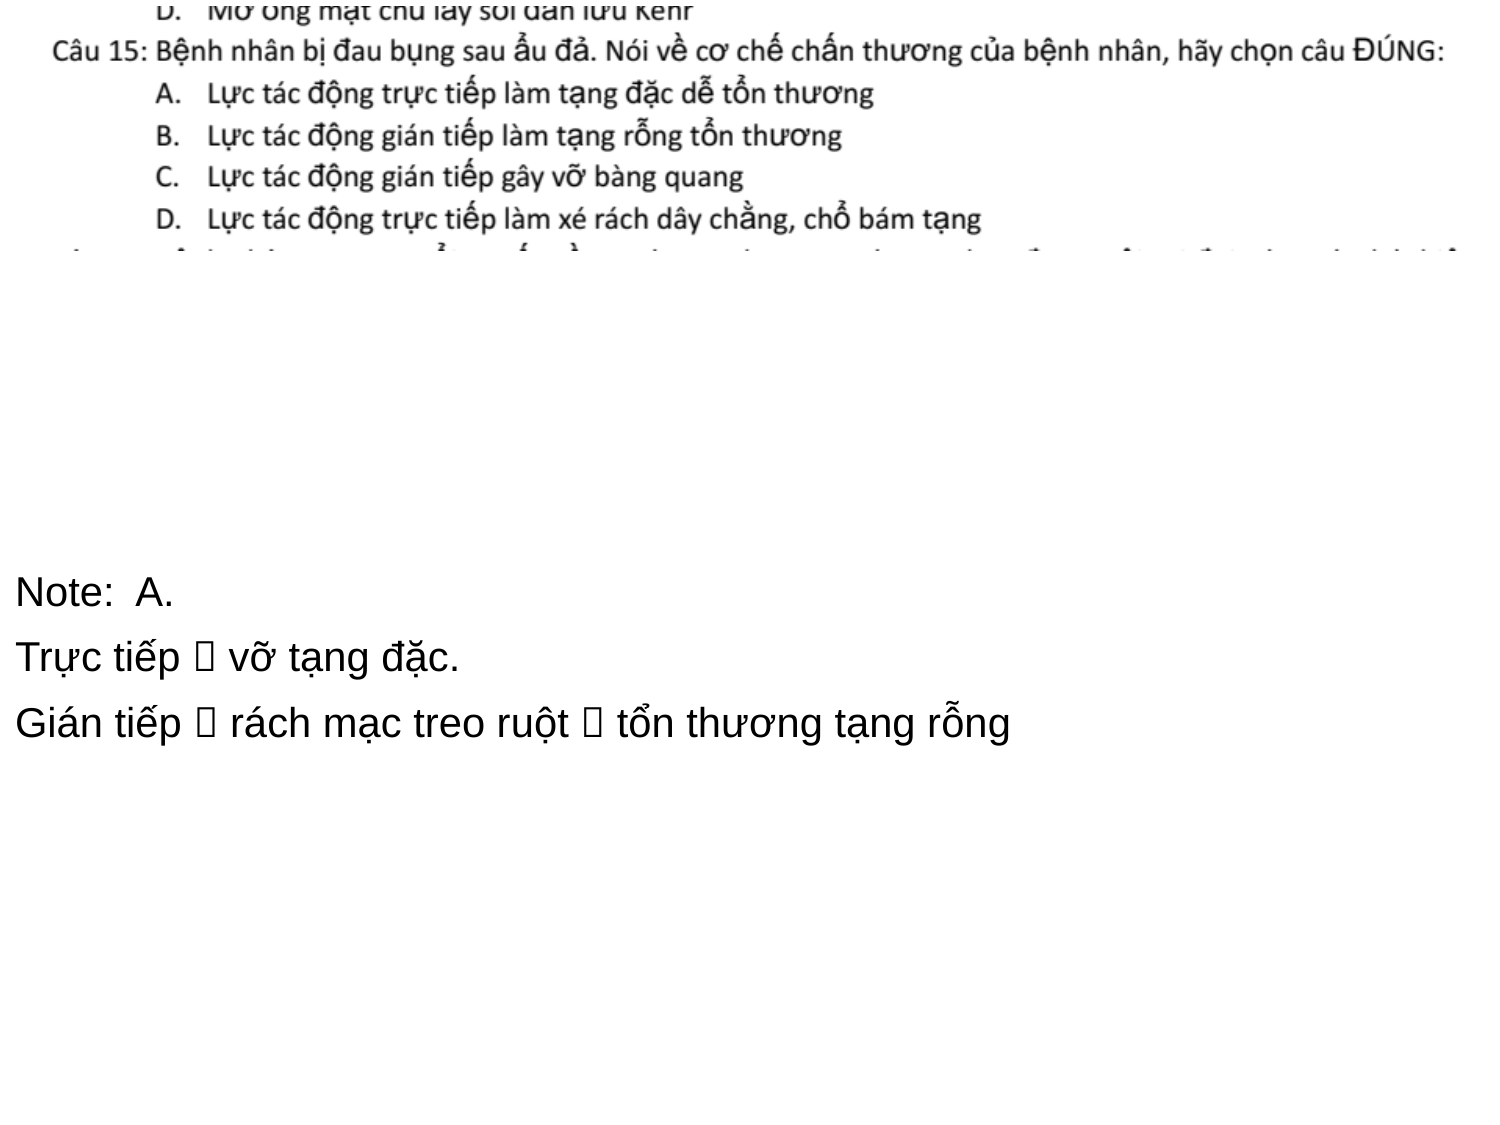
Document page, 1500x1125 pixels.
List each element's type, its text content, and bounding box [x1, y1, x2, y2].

subtitle Note: A. Trực tiếp  vỡ tạng đặc. Gián tiếp  rách mạc treo ruột  tổn thương tạng rỗng [0, 562, 1500, 1094]
picture [32, 6, 1468, 251]
